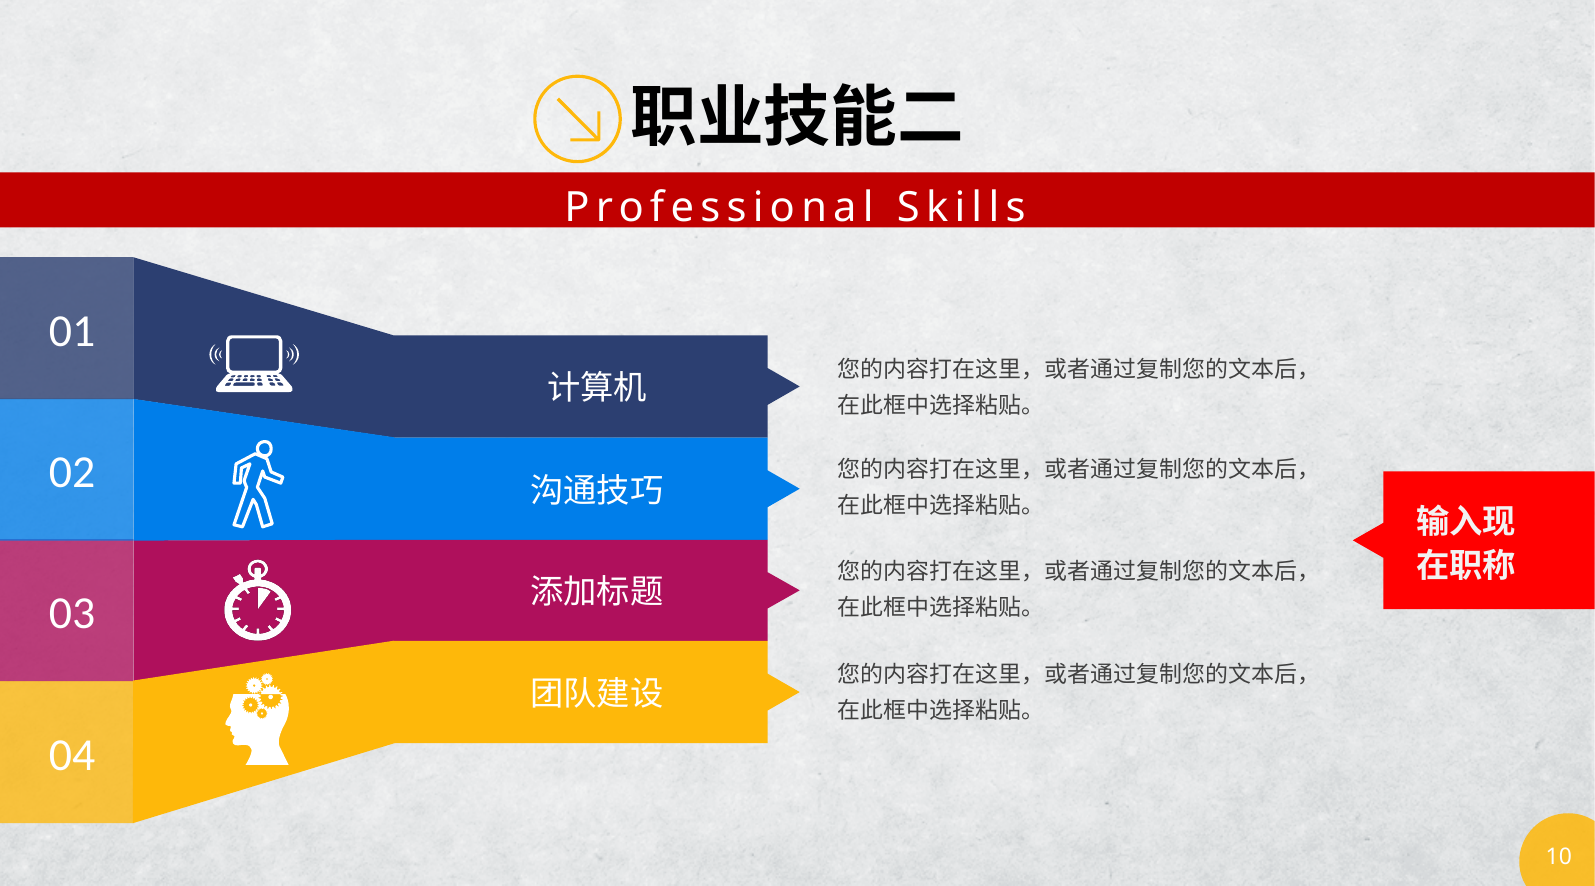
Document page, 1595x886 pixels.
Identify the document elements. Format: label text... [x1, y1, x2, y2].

text_box [132, 538, 393, 679]
text_box [132, 397, 393, 539]
text_box [209, 344, 216, 365]
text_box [222, 673, 295, 765]
text_box [233, 441, 283, 527]
text_box 职业技能二 [614, 65, 981, 162]
text_box 您的内容打在这里，或者通过复制您的文本后，在此框中选择粘贴。 [825, 542, 1335, 626]
text_box 03 [0, 542, 132, 682]
text_box 您的内容打在这里，或者通过复制您的文本后，在此框中选择粘贴。 [825, 645, 1335, 729]
picture [205, 553, 312, 651]
text_box [216, 335, 293, 393]
text_box 02 [0, 400, 132, 542]
text_box [1350, 470, 1595, 611]
text_box 04 [0, 682, 132, 824]
text_box 添加标题 [393, 538, 802, 639]
text_box [0, 171, 1595, 229]
text_box [533, 74, 622, 164]
picture [0, 229, 1595, 886]
text_box [214, 347, 220, 362]
text_box 计算机 [393, 334, 802, 436]
text_box Professional Skills [548, 172, 1042, 239]
text_box 输入现在职称 [1404, 490, 1545, 591]
text_box 您的内容打在这里，或者通过复制您的文本后，在此框中选择粘贴。 [825, 440, 1335, 524]
text_box [289, 347, 294, 362]
text_box 您的内容打在这里，或者通过复制您的文本后，在此框中选择粘贴。 [825, 340, 1335, 424]
text_box 01 [0, 256, 132, 400]
picture [0, 0, 1595, 171]
text_box [131, 639, 393, 825]
text_box [292, 344, 299, 365]
text_box 沟通技巧 [393, 436, 802, 538]
text_box 团队建设 [393, 639, 802, 745]
text_box [132, 255, 393, 435]
